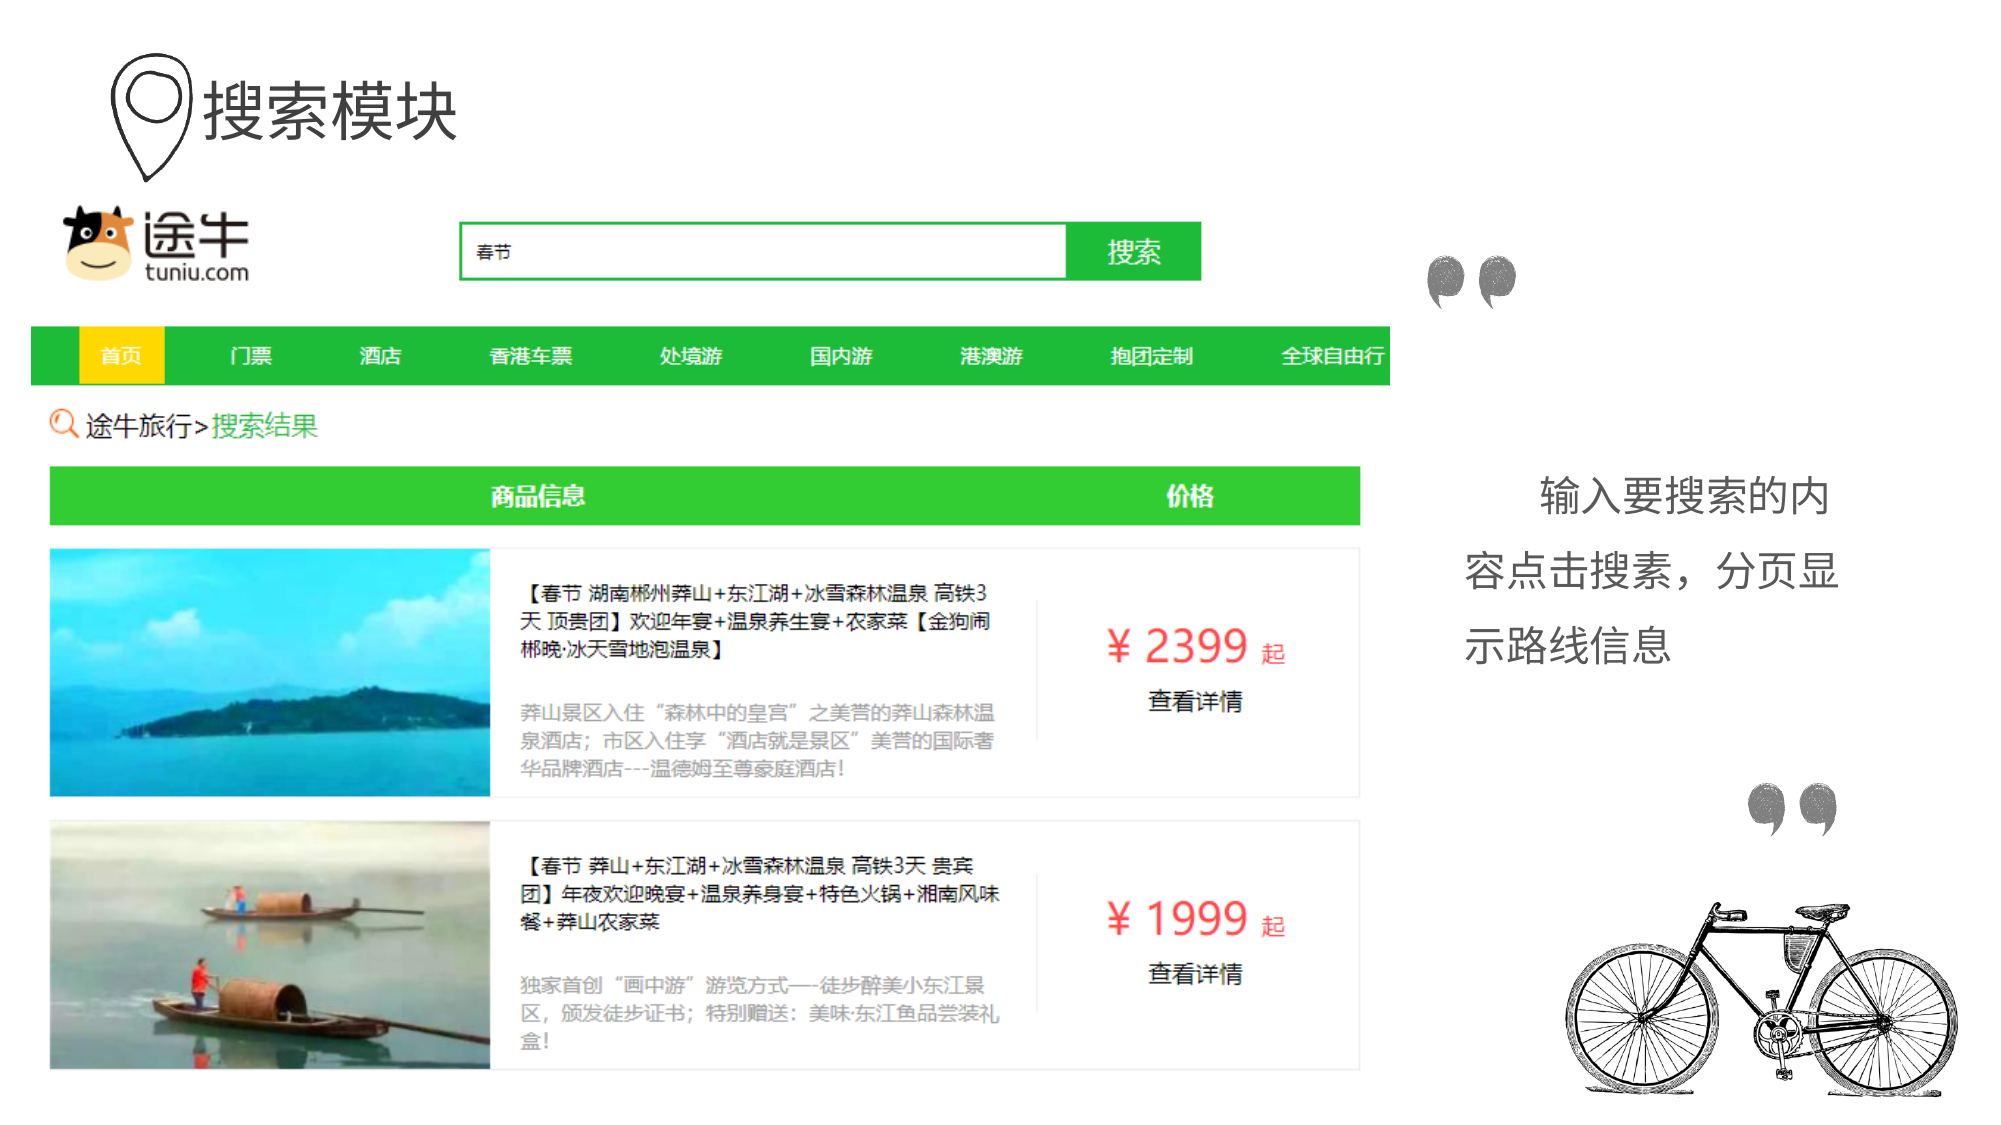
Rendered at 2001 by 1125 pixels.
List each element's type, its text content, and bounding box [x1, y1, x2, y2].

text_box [1747, 782, 1837, 837]
text_box 输入要搜索的内容点击搜素，分页显示路线信息 [1464, 445, 1870, 678]
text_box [1427, 255, 1517, 310]
picture [107, 53, 198, 189]
list 搜索模块 [186, 72, 944, 147]
picture [30, 194, 1390, 1081]
picture [1565, 902, 1958, 1098]
